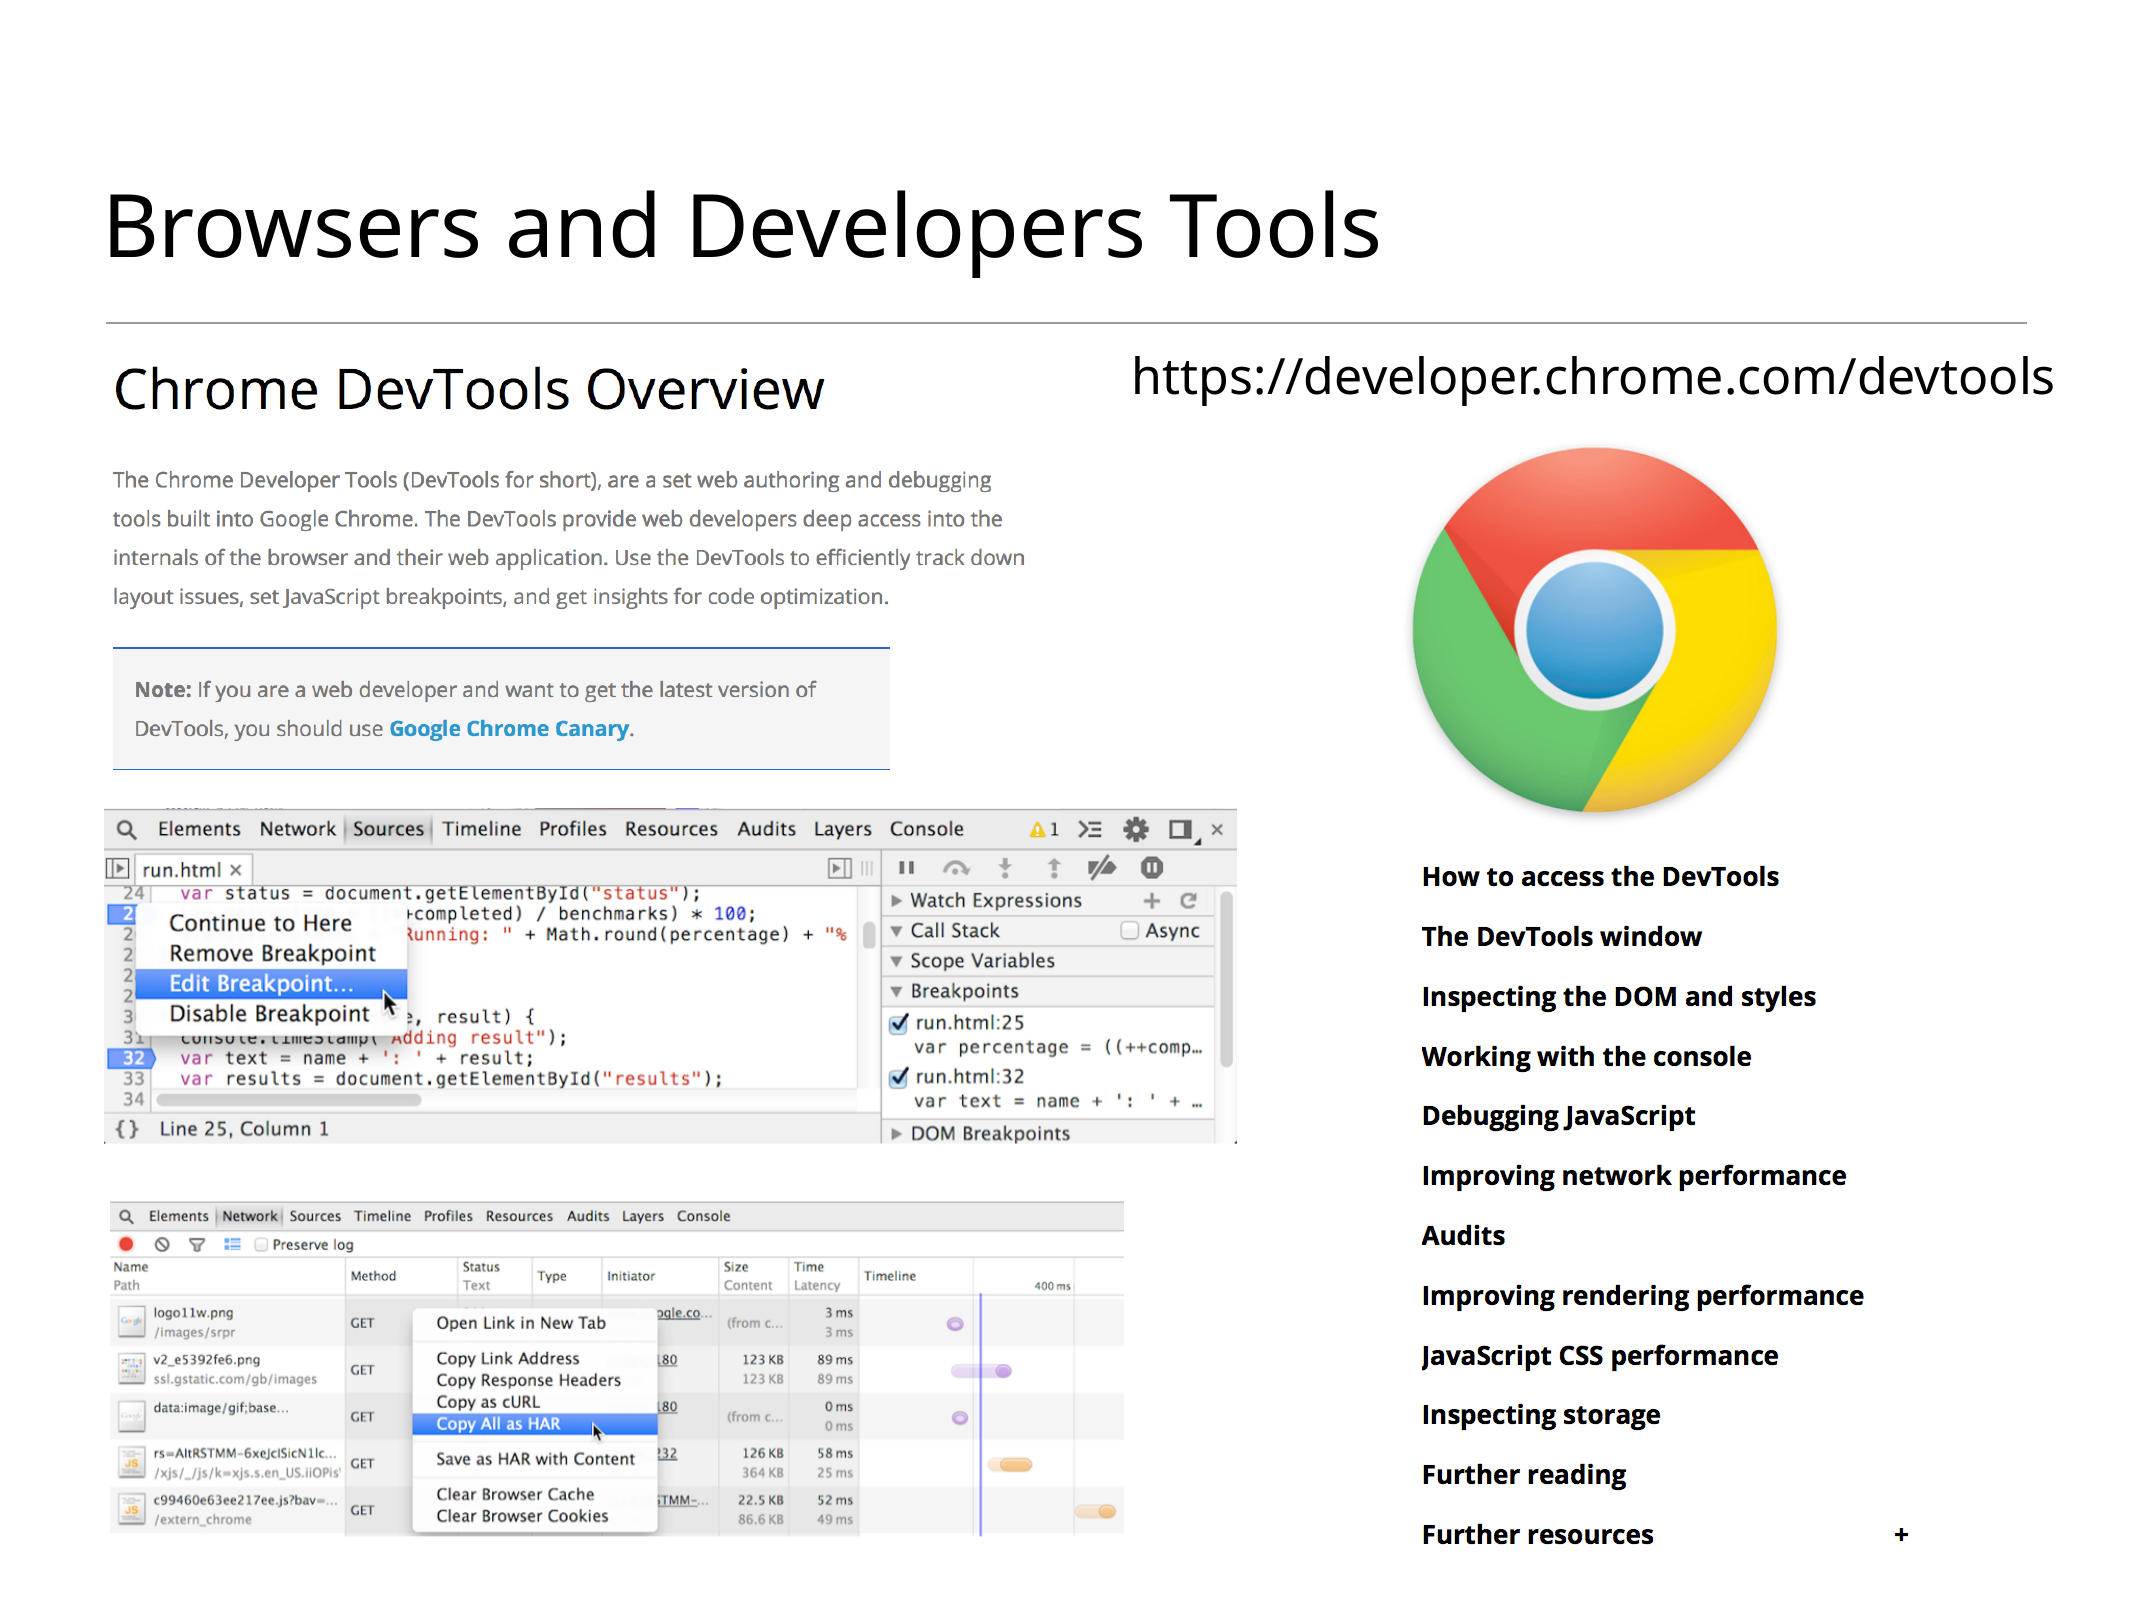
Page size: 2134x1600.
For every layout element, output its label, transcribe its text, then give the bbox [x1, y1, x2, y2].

picture [1403, 848, 1939, 1573]
picture [104, 808, 1237, 1144]
text_box https://developer.chrome.com/devtools [1123, 336, 2065, 413]
title Browsers and Developers Tools [93, 53, 2041, 284]
picture [1387, 425, 1801, 837]
picture [109, 1200, 1124, 1537]
picture [98, 351, 1051, 795]
